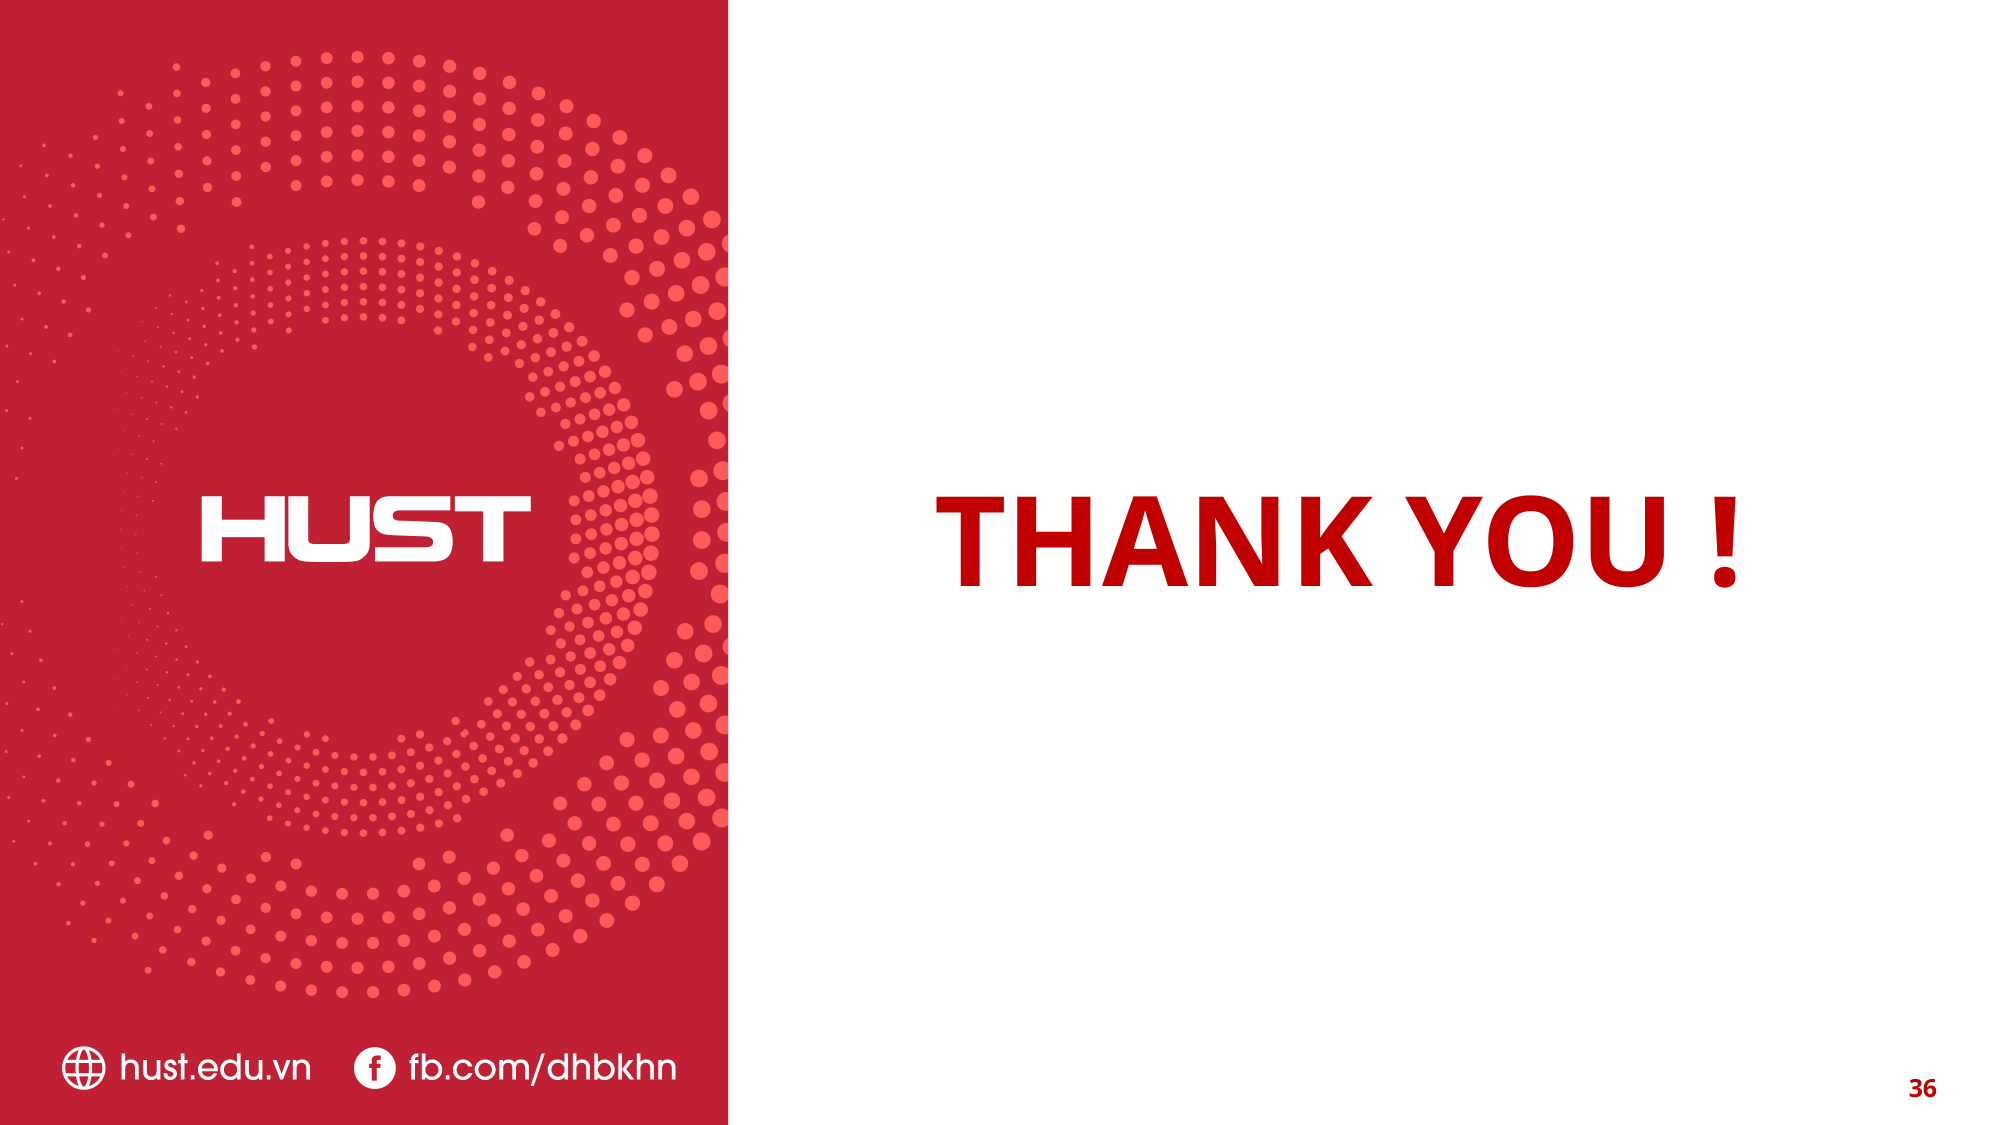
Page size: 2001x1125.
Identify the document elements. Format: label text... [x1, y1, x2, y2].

picture [0, 0, 2001, 1125]
slide_number 36 [1502, 1065, 1953, 1125]
text_box THANK YOU ! [919, 470, 1809, 630]
